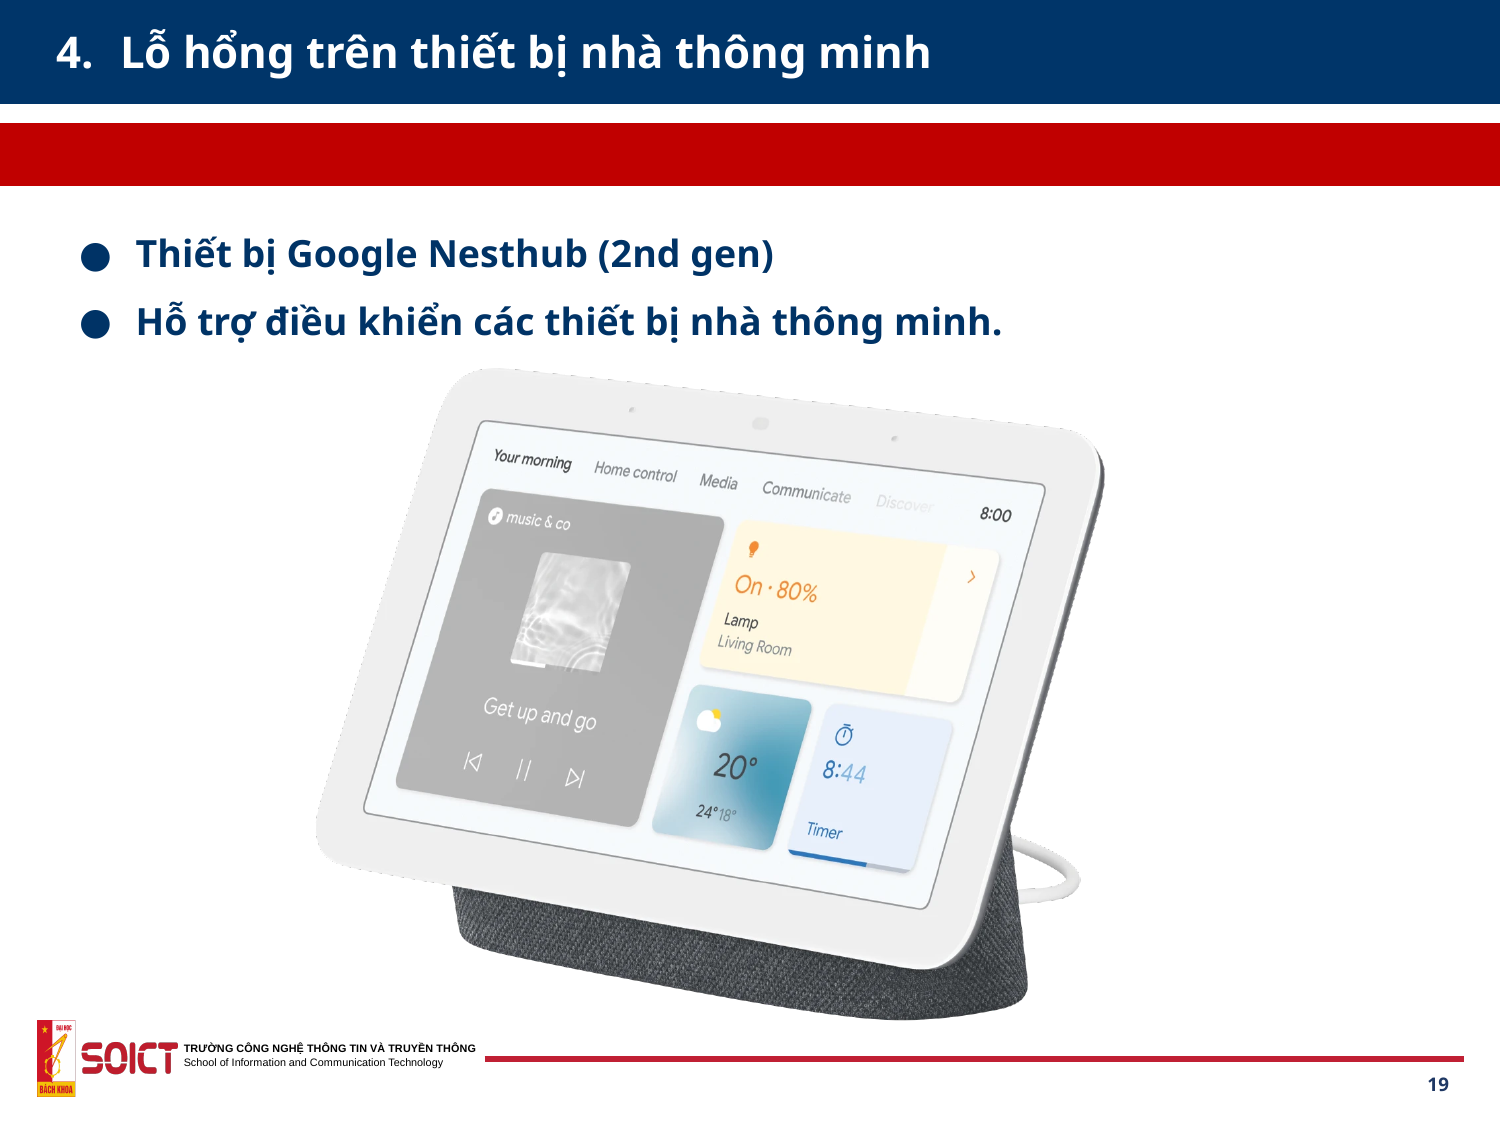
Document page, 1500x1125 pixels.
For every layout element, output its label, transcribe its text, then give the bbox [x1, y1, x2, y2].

picture [37, 1020, 178, 1097]
slide_number 19 [1126, 1065, 1464, 1125]
picture [312, 366, 1106, 1022]
text_box Thiết bị Google Nesthub (2nd gen) Hỗ trợ điều khiển các thiết bị nhà thông minh. [45, 192, 1374, 358]
title Lỗ hổng trên thiết bị nhà thông minh [41, 23, 1459, 95]
